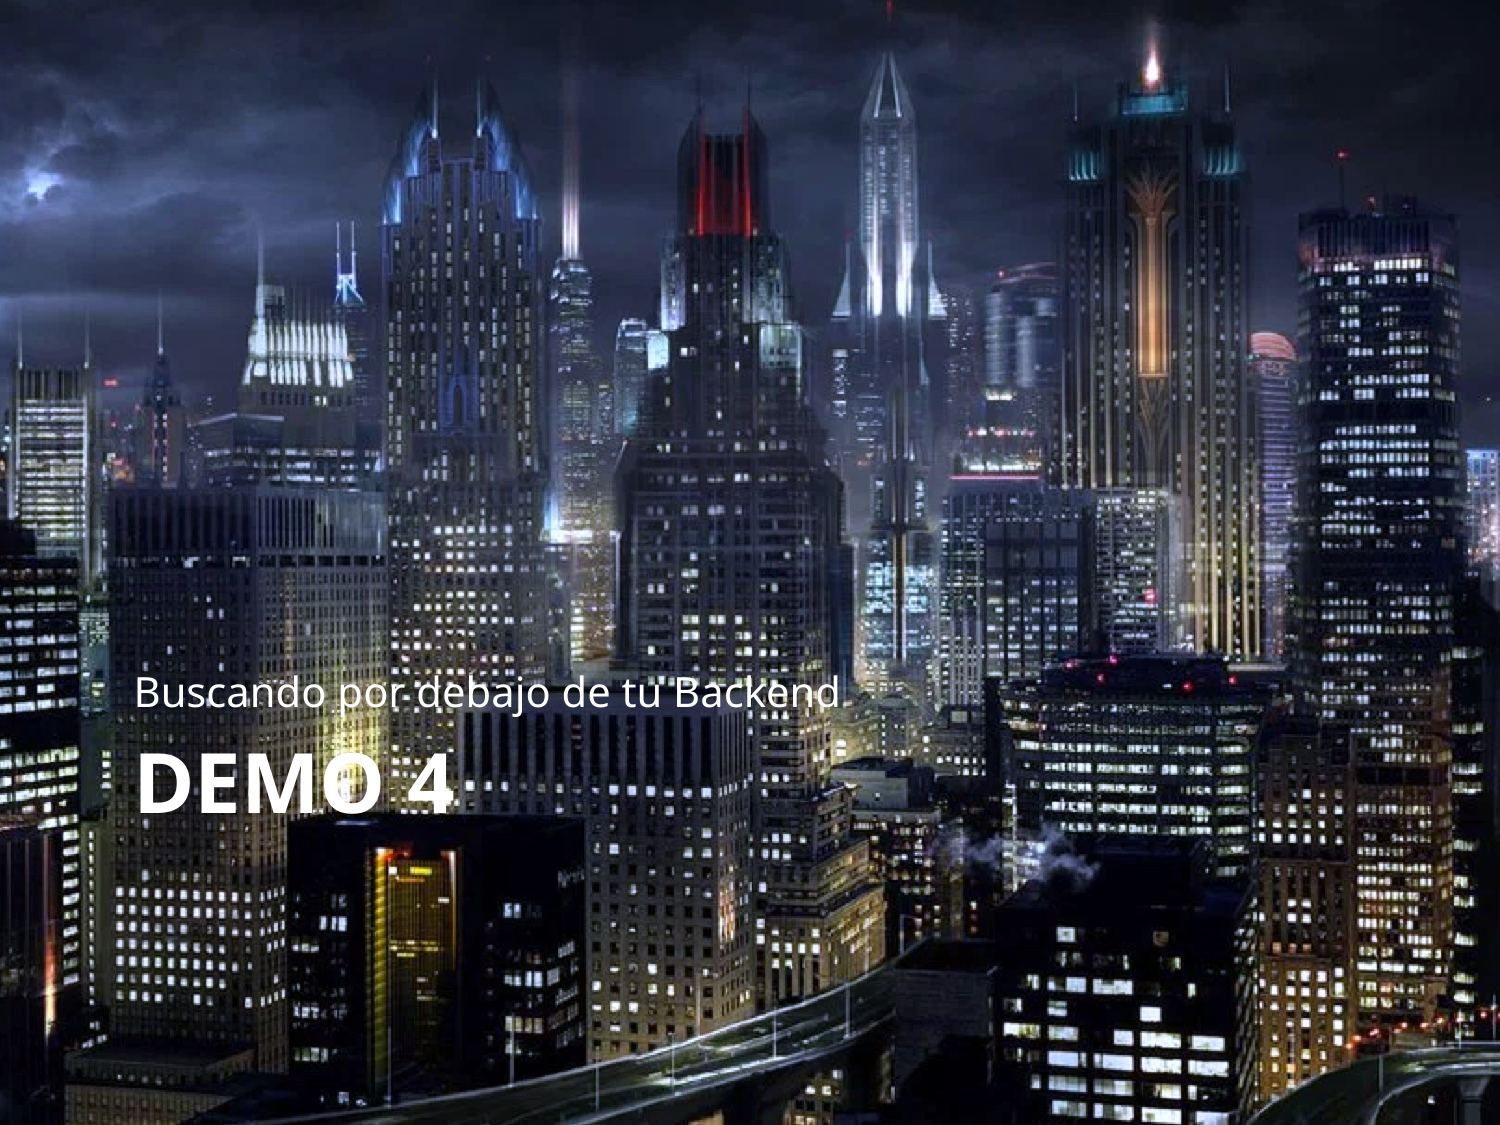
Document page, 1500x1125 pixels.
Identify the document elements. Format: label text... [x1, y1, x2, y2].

picture [0, 0, 1500, 1125]
title Demo 4 [118, 723, 1394, 947]
list Buscando por debajo de tu Backend [118, 476, 1394, 723]
